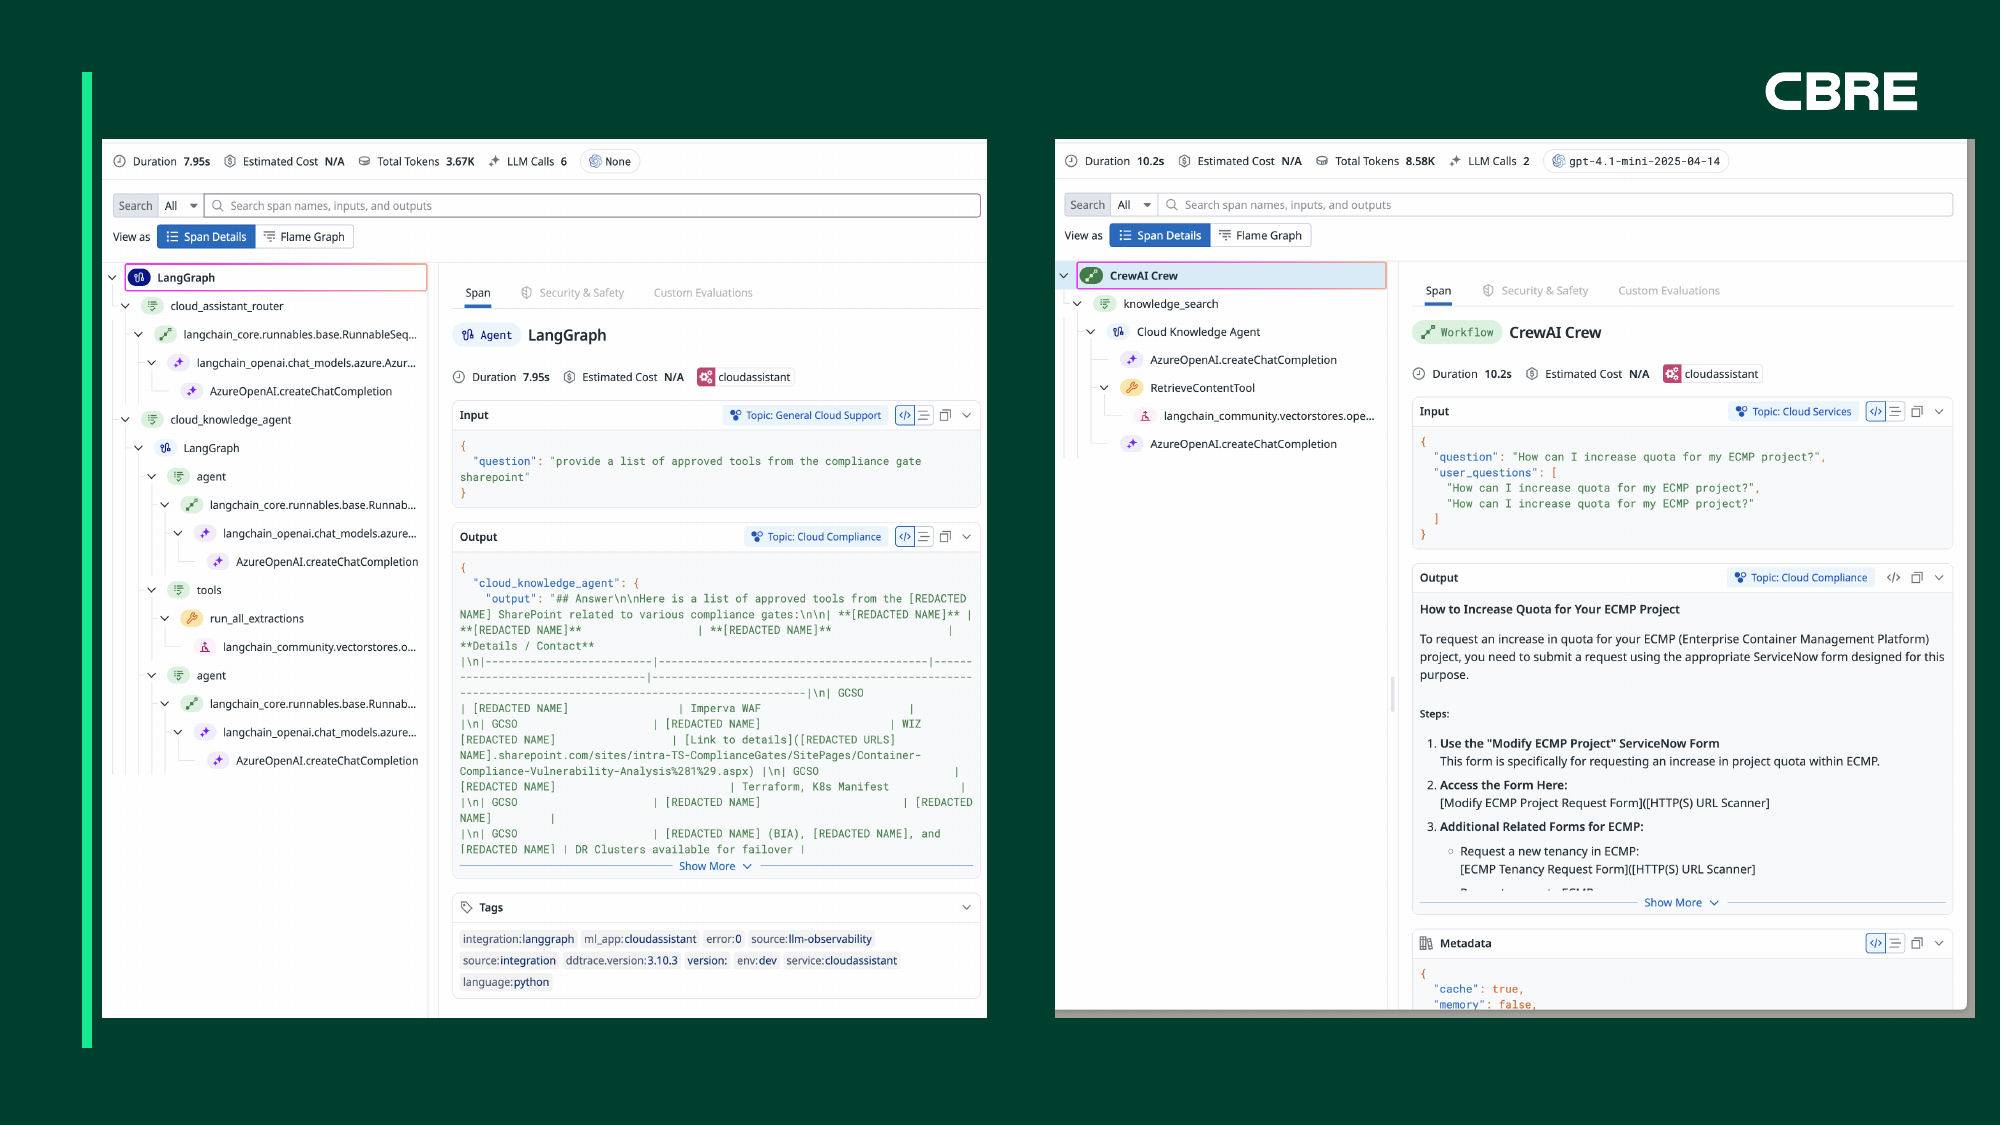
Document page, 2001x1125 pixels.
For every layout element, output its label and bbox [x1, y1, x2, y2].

picture [102, 138, 988, 1019]
picture [1054, 138, 1976, 1019]
